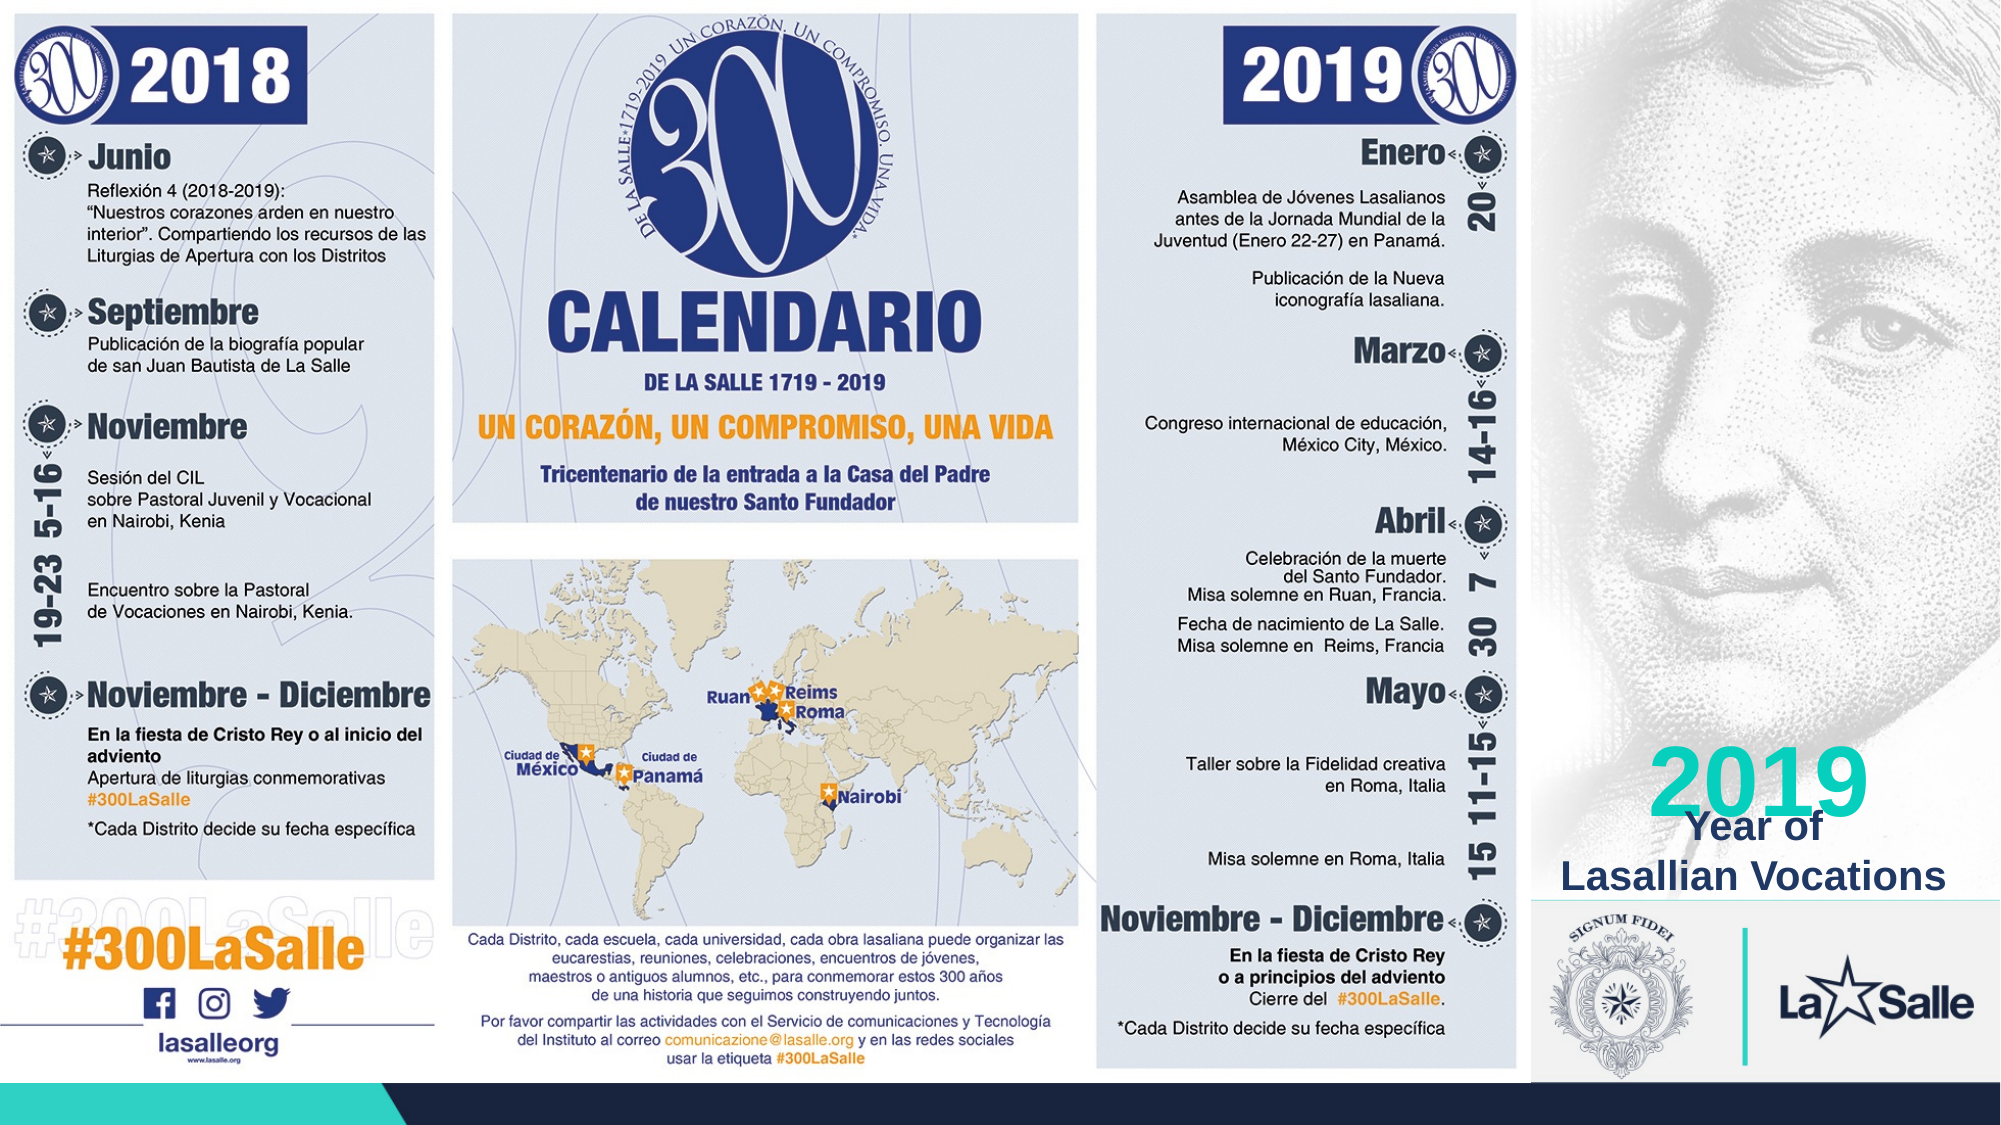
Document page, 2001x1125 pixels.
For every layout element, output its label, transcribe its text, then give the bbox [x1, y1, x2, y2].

text_box 2019 [1531, 648, 2000, 844]
text_box Year of Lasallian Vocations [1531, 791, 1996, 906]
picture [0, 0, 2001, 1125]
